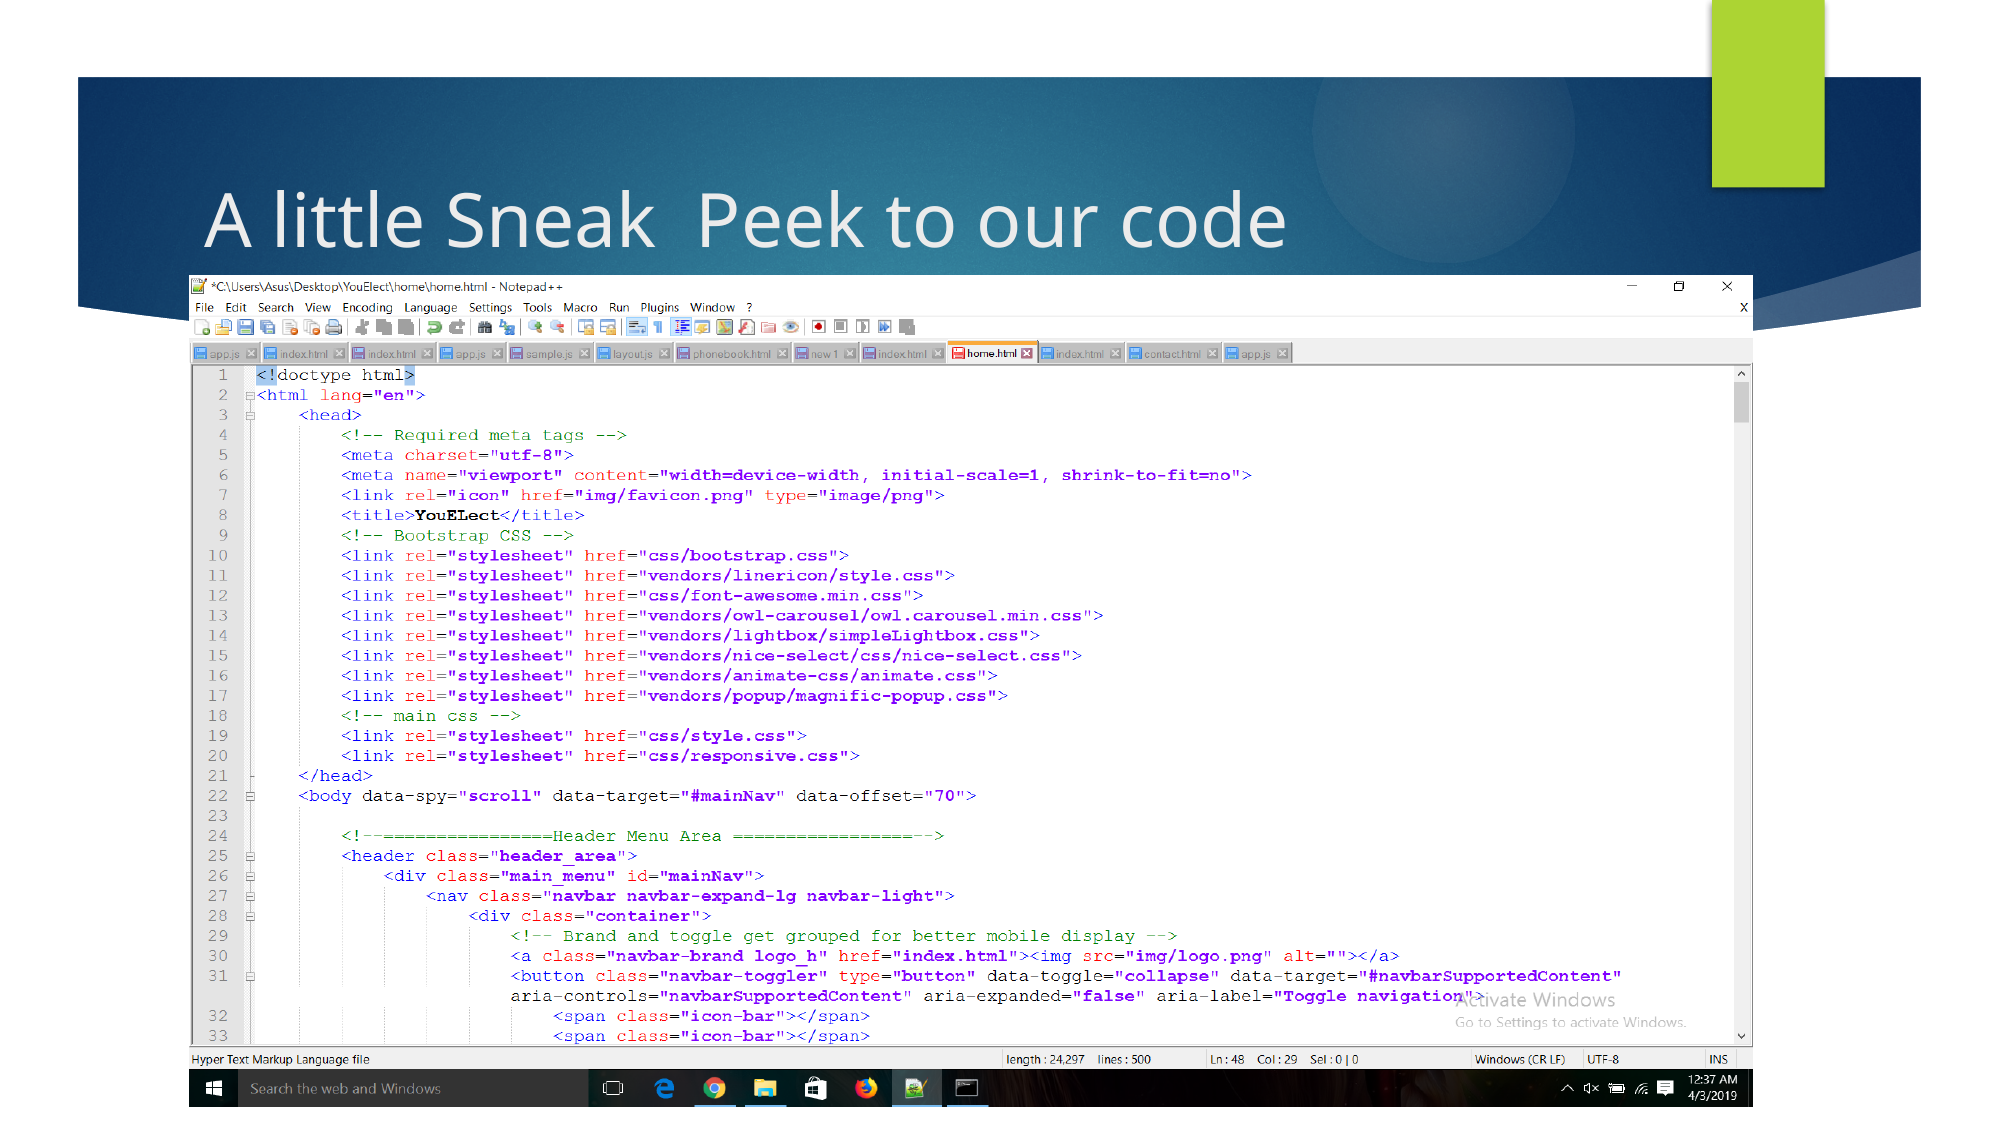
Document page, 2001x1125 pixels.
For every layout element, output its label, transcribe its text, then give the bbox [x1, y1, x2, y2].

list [189, 275, 1753, 1107]
title A little Sneak Peek to our code [189, 159, 1627, 275]
